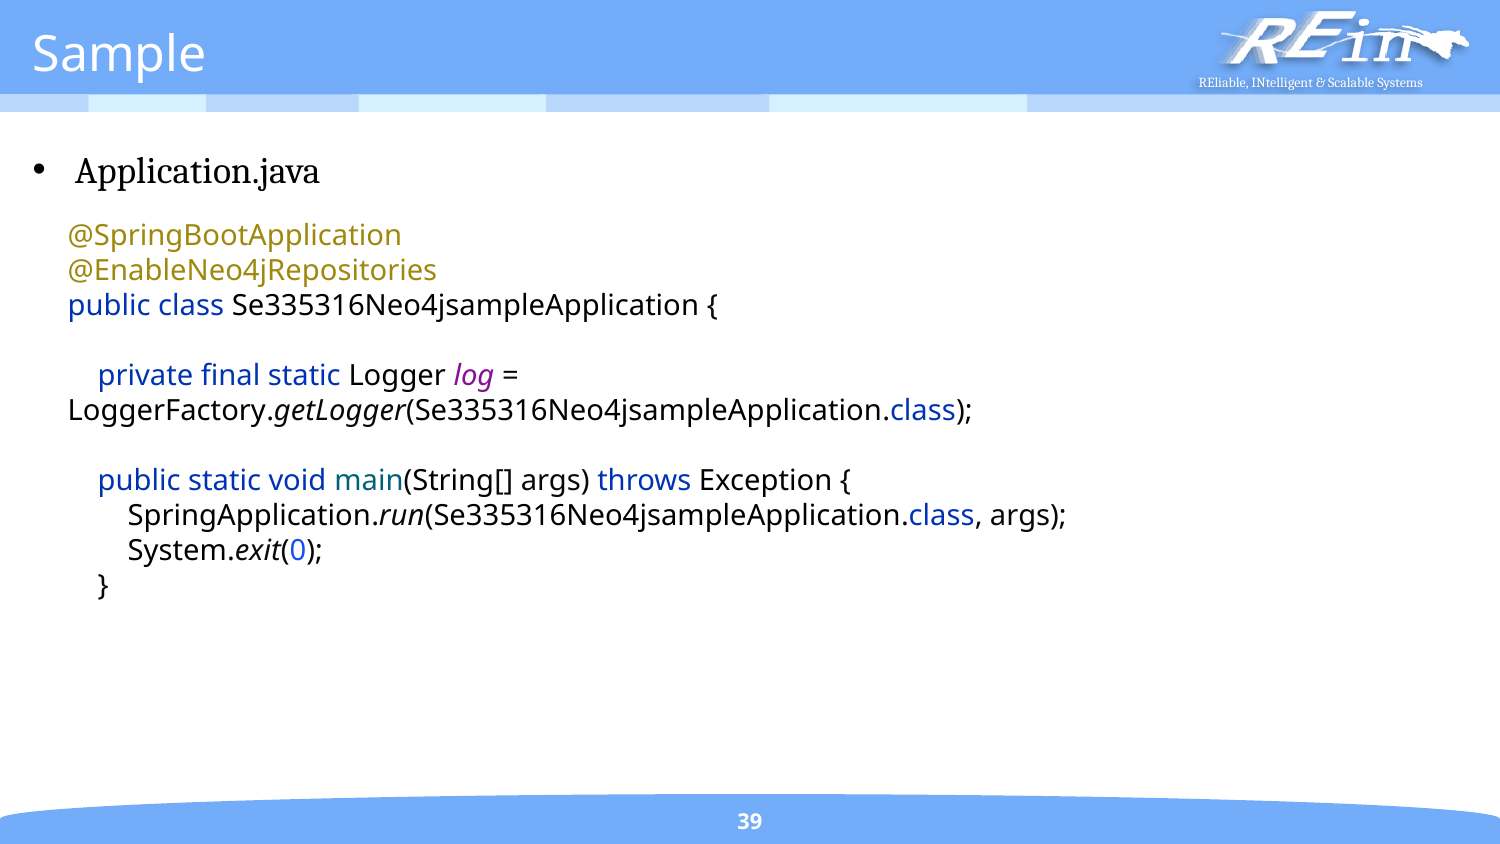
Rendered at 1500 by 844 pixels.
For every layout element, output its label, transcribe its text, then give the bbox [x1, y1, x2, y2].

title Sample [17, 17, 1136, 86]
text_box @SpringBootApplication @EnableNeo4jRepositories public class Se335316Neo4jsampleApplication { private final static Logger log = LoggerFactory.getLogger(Se335316Neo4jsampleApplication.class); public static void main(String[] args) throws Exception { SpringApplication.run(Se335316Neo4jsampleApplication.class, args); System.exit(0); } [53, 209, 1376, 696]
slide_number 39 [667, 802, 833, 842]
list Application.java [17, 138, 1459, 786]
